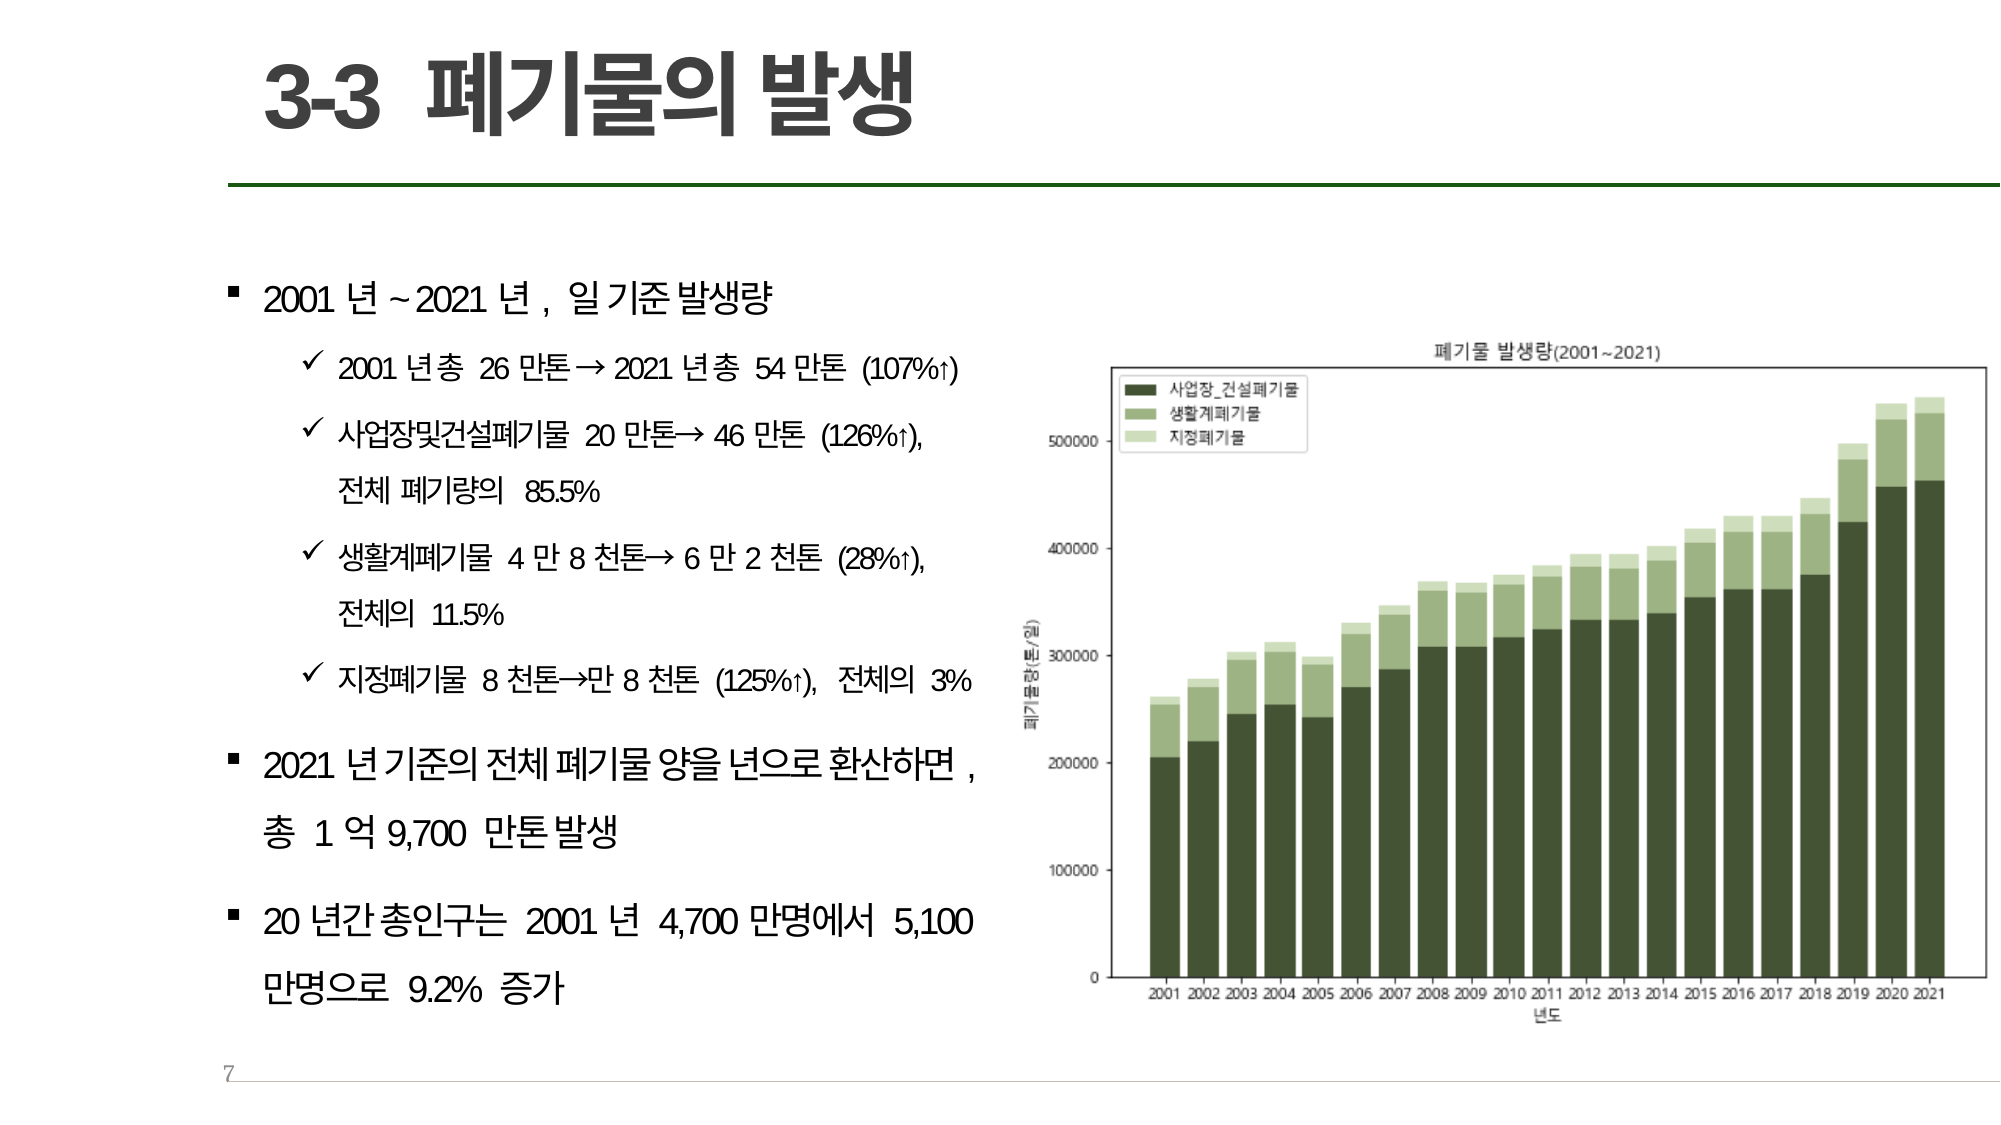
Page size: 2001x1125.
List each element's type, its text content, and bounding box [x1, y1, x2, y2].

text_box 3-3 폐기물의 발생 [248, 29, 935, 155]
picture [1014, 337, 1993, 1029]
text_box 2001년~ 2021년, 일 기준 발생량 2001년 총 26만톤 →2021년 총 54만톤 (107%↑) 사업장및건설폐기물 20만톤→46만톤 (126%↑), 전체 폐기량의 85.5% 생활계폐기물 4만8천톤→6만2천톤 (28%↑), 전체의 11.5% 지정폐기물 8천톤→만8천톤 (125%↑), 전체의 3% 2021년 기준의 전체 폐기물 양을 년으로 환산하면, 총 1억9,700 만톤 발생 20년간 총인구는 2001년 4,700만명에서 5,100만명으로 9.2% 증가 [210, 244, 994, 1029]
slide_number 7 [24, 1042, 250, 1103]
